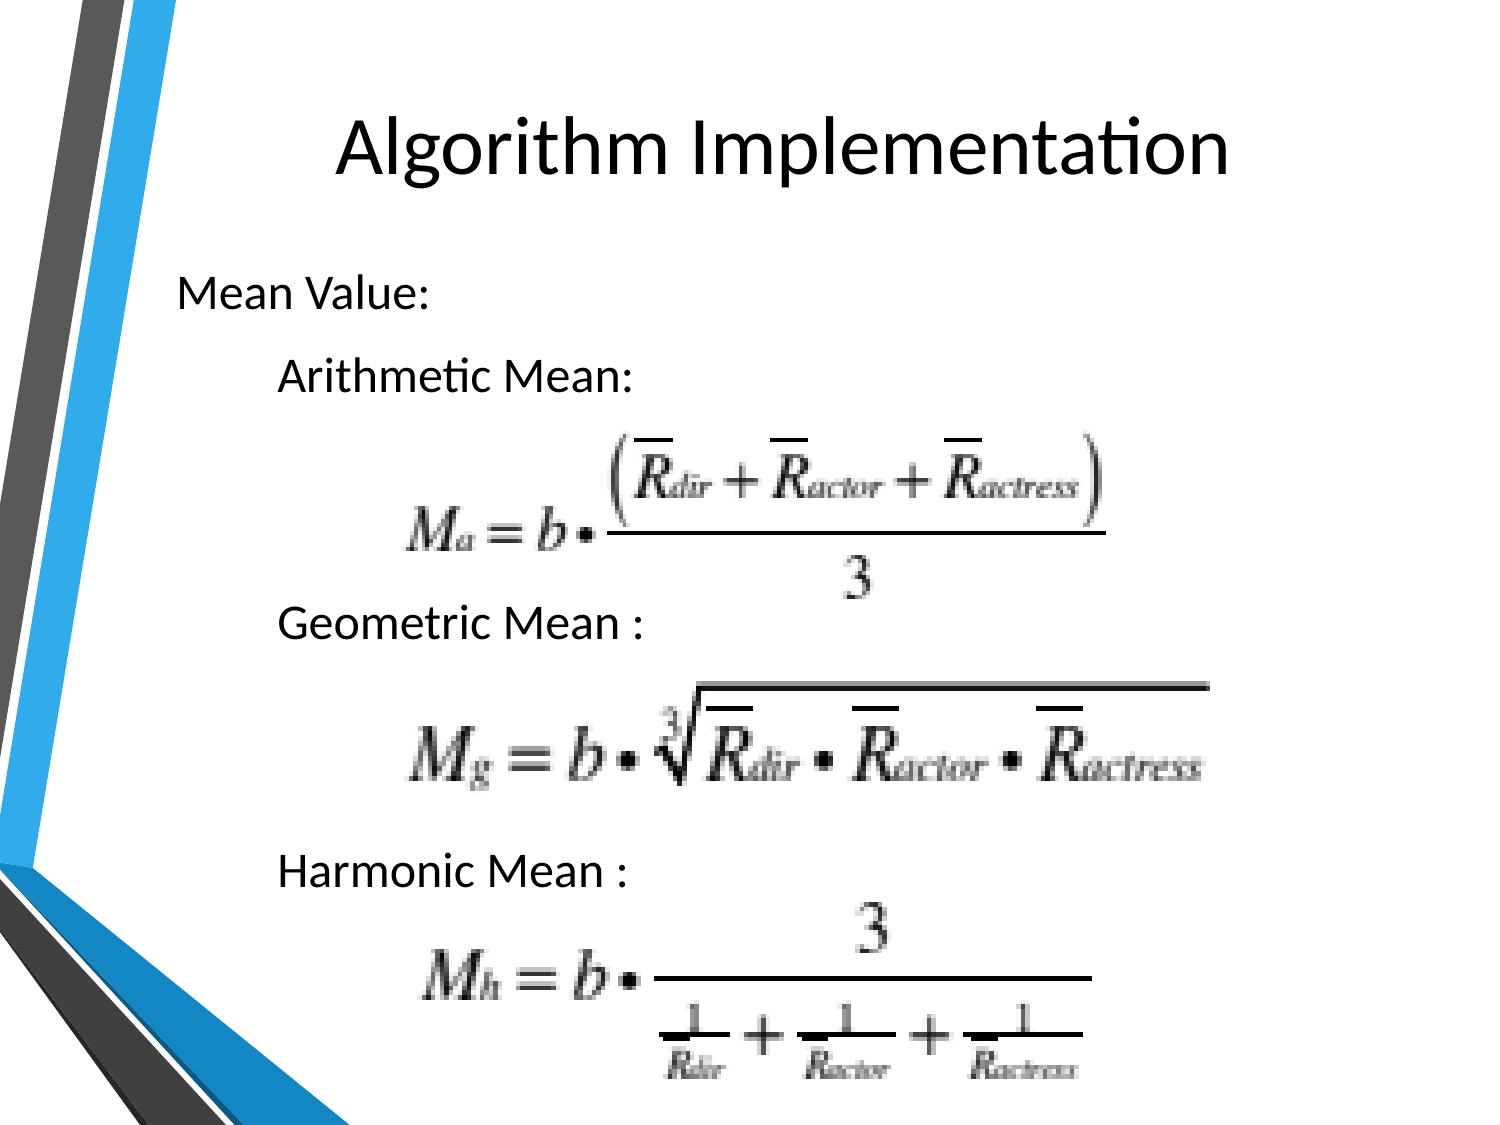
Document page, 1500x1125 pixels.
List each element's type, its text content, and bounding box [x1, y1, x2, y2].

title Algorithm Implementation [161, 75, 1425, 209]
picture [395, 671, 1217, 797]
picture [395, 418, 1111, 608]
picture [408, 884, 1098, 1085]
list Mean Value: Arithmetic Mean: Geometric Mean : Harmonic Mean : [161, 255, 1425, 985]
